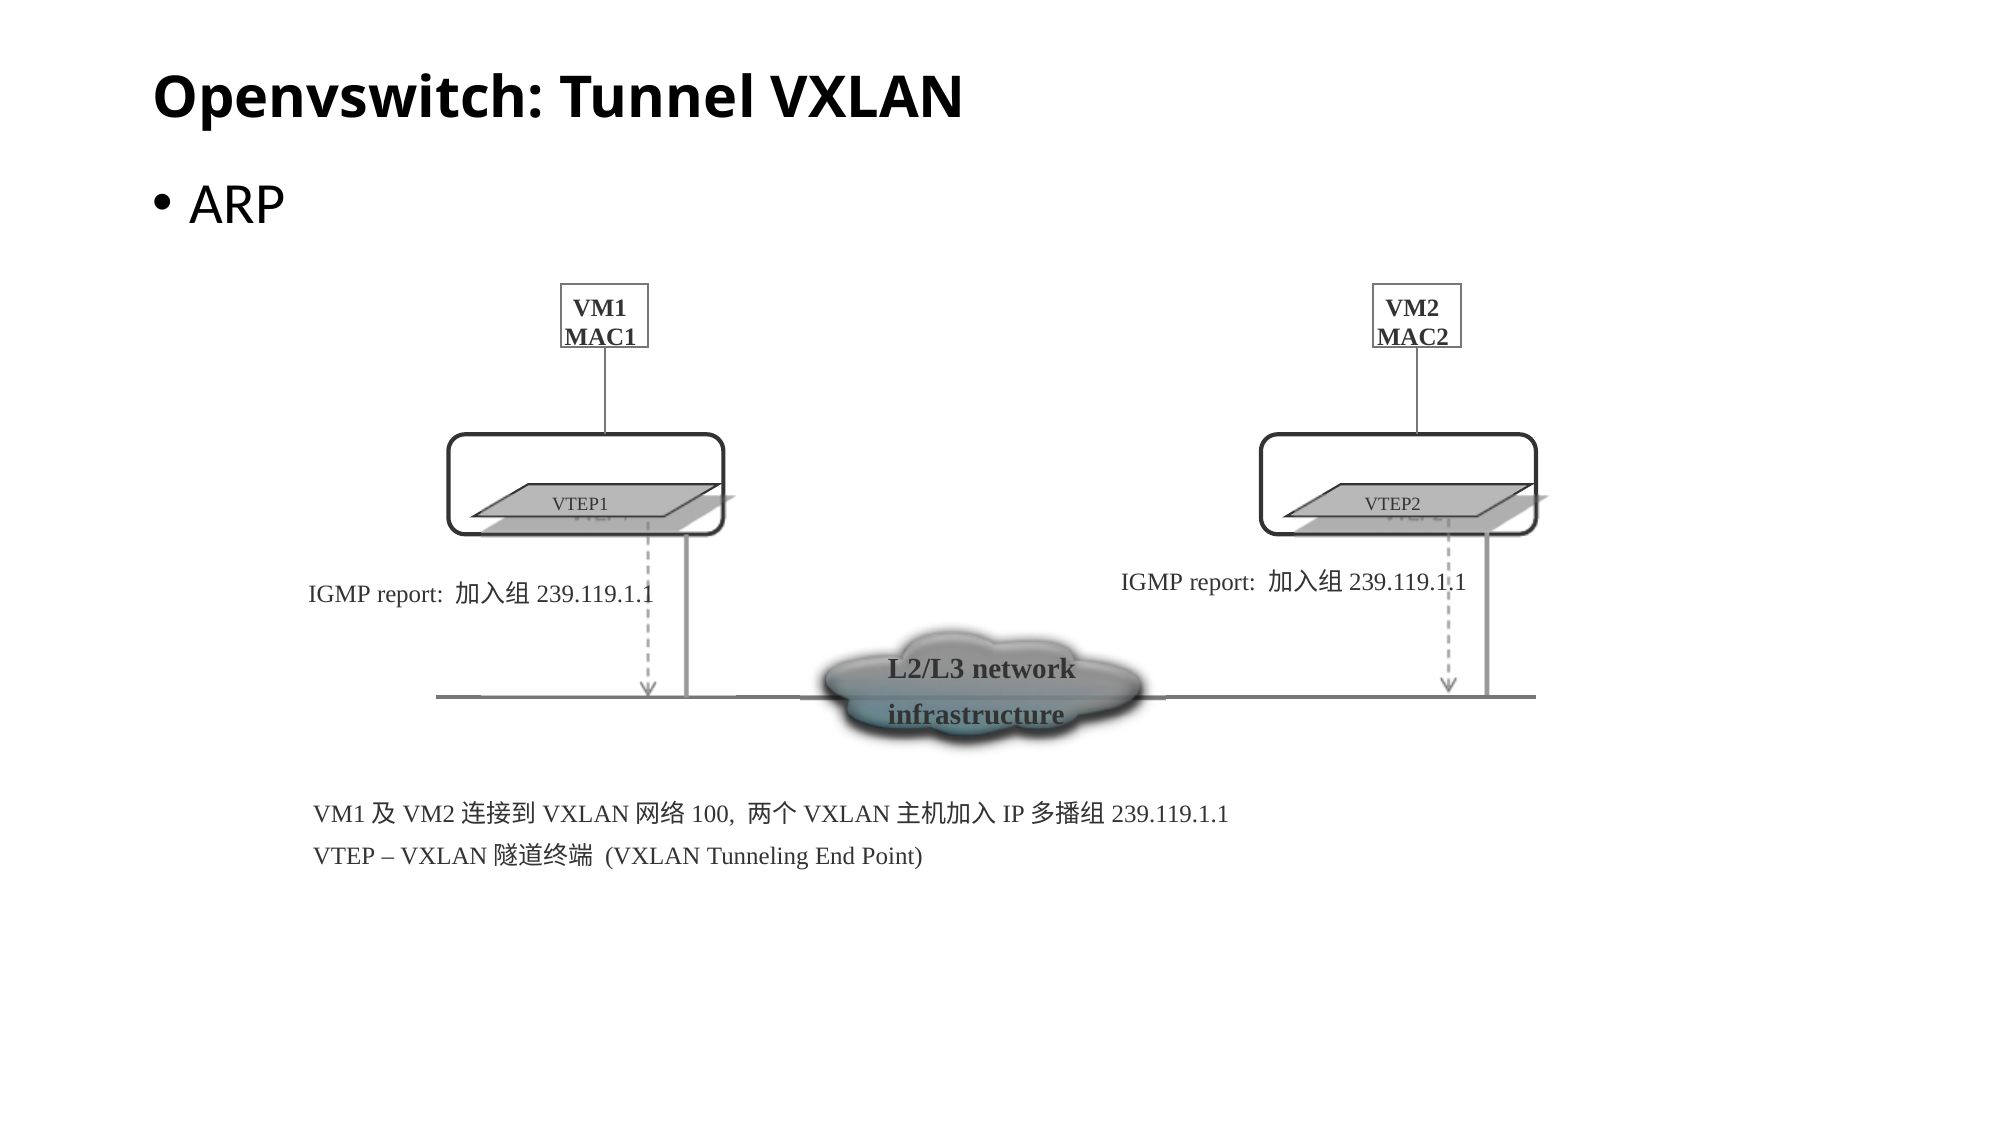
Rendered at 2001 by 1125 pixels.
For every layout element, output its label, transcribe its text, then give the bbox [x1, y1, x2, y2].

text_box [1467, 433, 1537, 494]
text_box [654, 483, 723, 494]
text_box [1467, 483, 1536, 494]
text_box [1372, 283, 1462, 301]
text_box VM2 MAC2 VTEP2 IGMP report: 加入组239.119.1.1 [1121, 301, 1467, 603]
text_box [560, 283, 649, 301]
title Openvswitch: Tunnel VXLAN [137, 59, 1863, 138]
picture [800, 619, 1166, 766]
picture [1294, 494, 1549, 695]
picture [481, 494, 736, 699]
list ARP [137, 165, 1863, 1014]
text_box [654, 433, 725, 494]
text_box VM1及VM2连接到VXLAN网络100, 两个VXLAN主机加入IP多播组239.119.1.1 VTEP – VXLAN隧道终端 (VXLAN Tunneling End Point)1 [312, 771, 1370, 877]
text_box VM1 MAC1 VTEP1 IGMP report: 加入组239.119.1.1 [308, 301, 654, 615]
